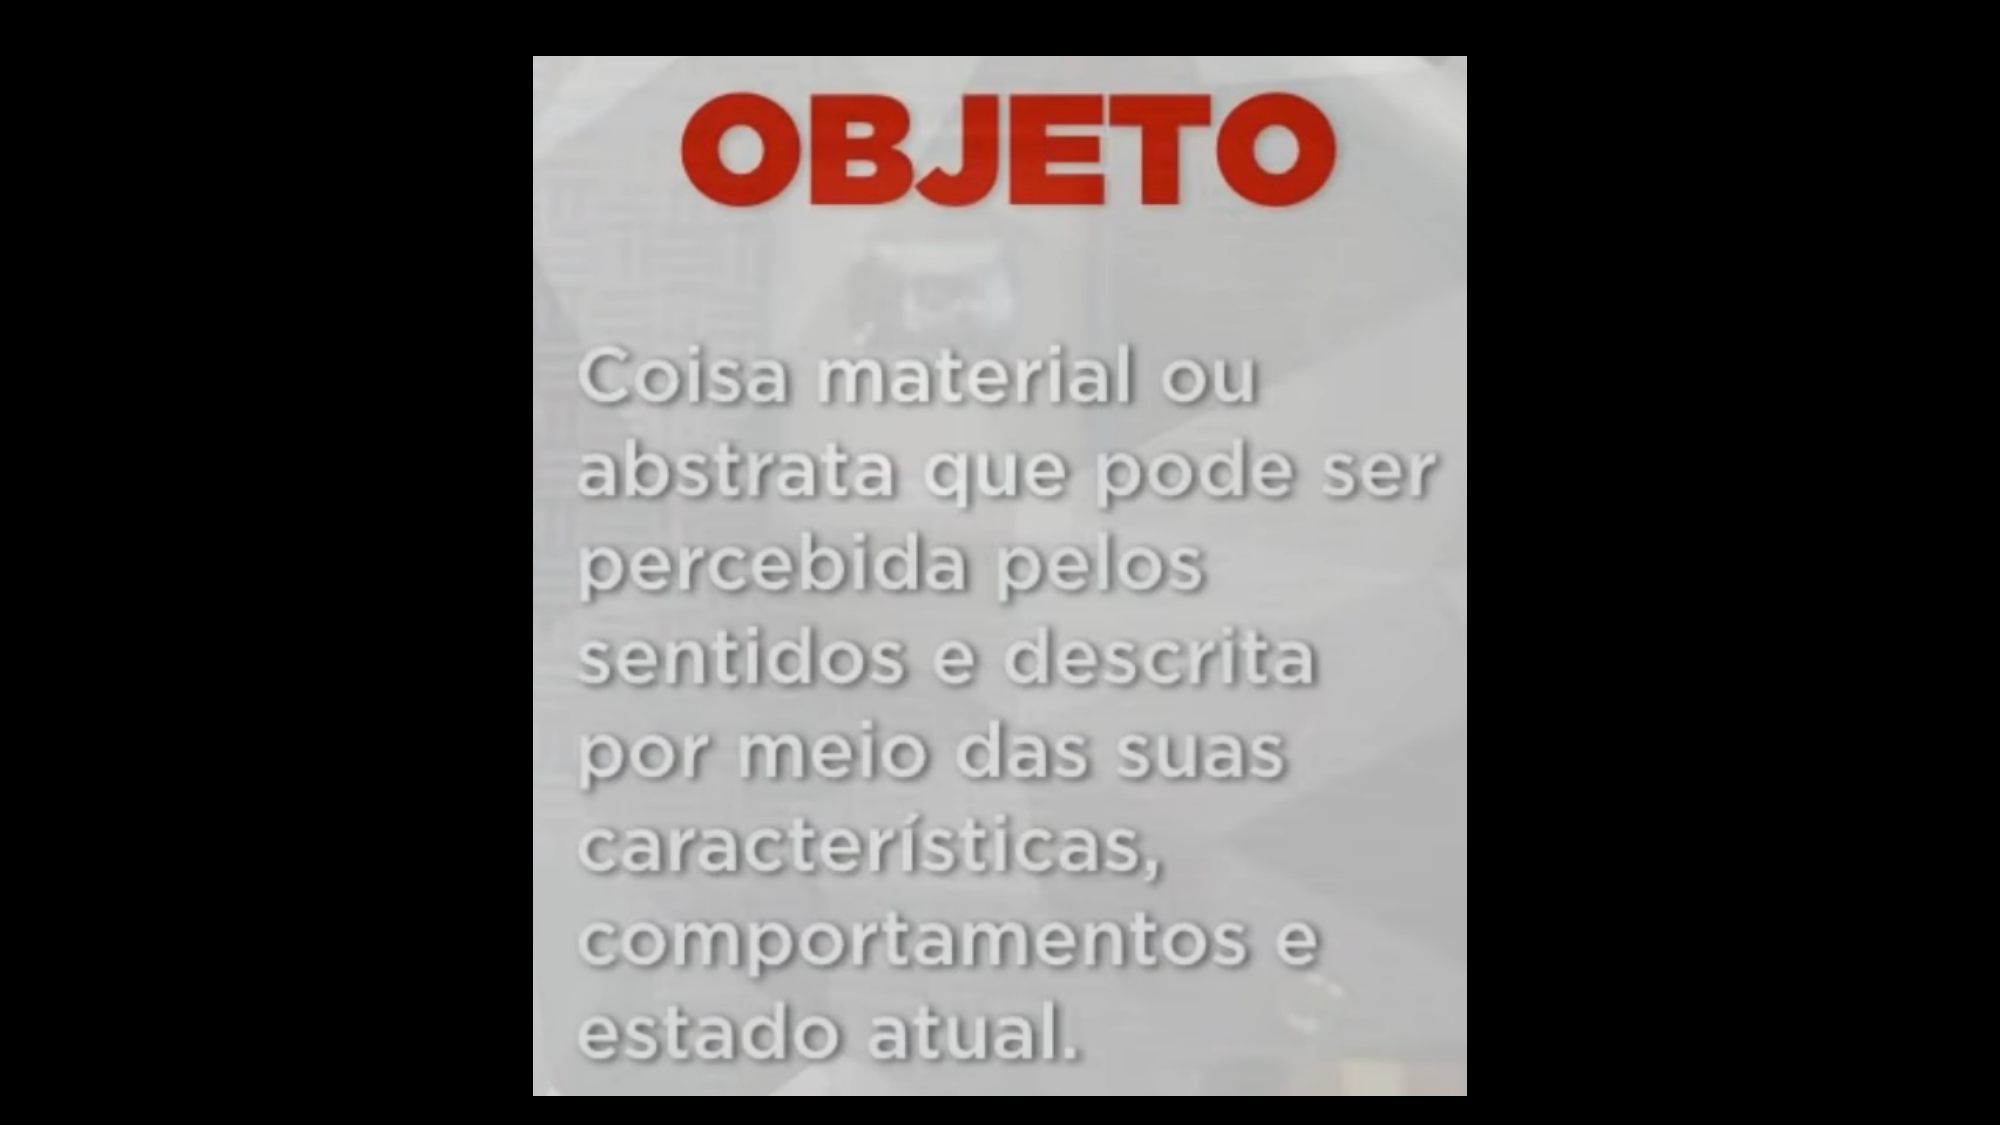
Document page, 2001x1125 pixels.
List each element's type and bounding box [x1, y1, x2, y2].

picture [533, 56, 1467, 1096]
